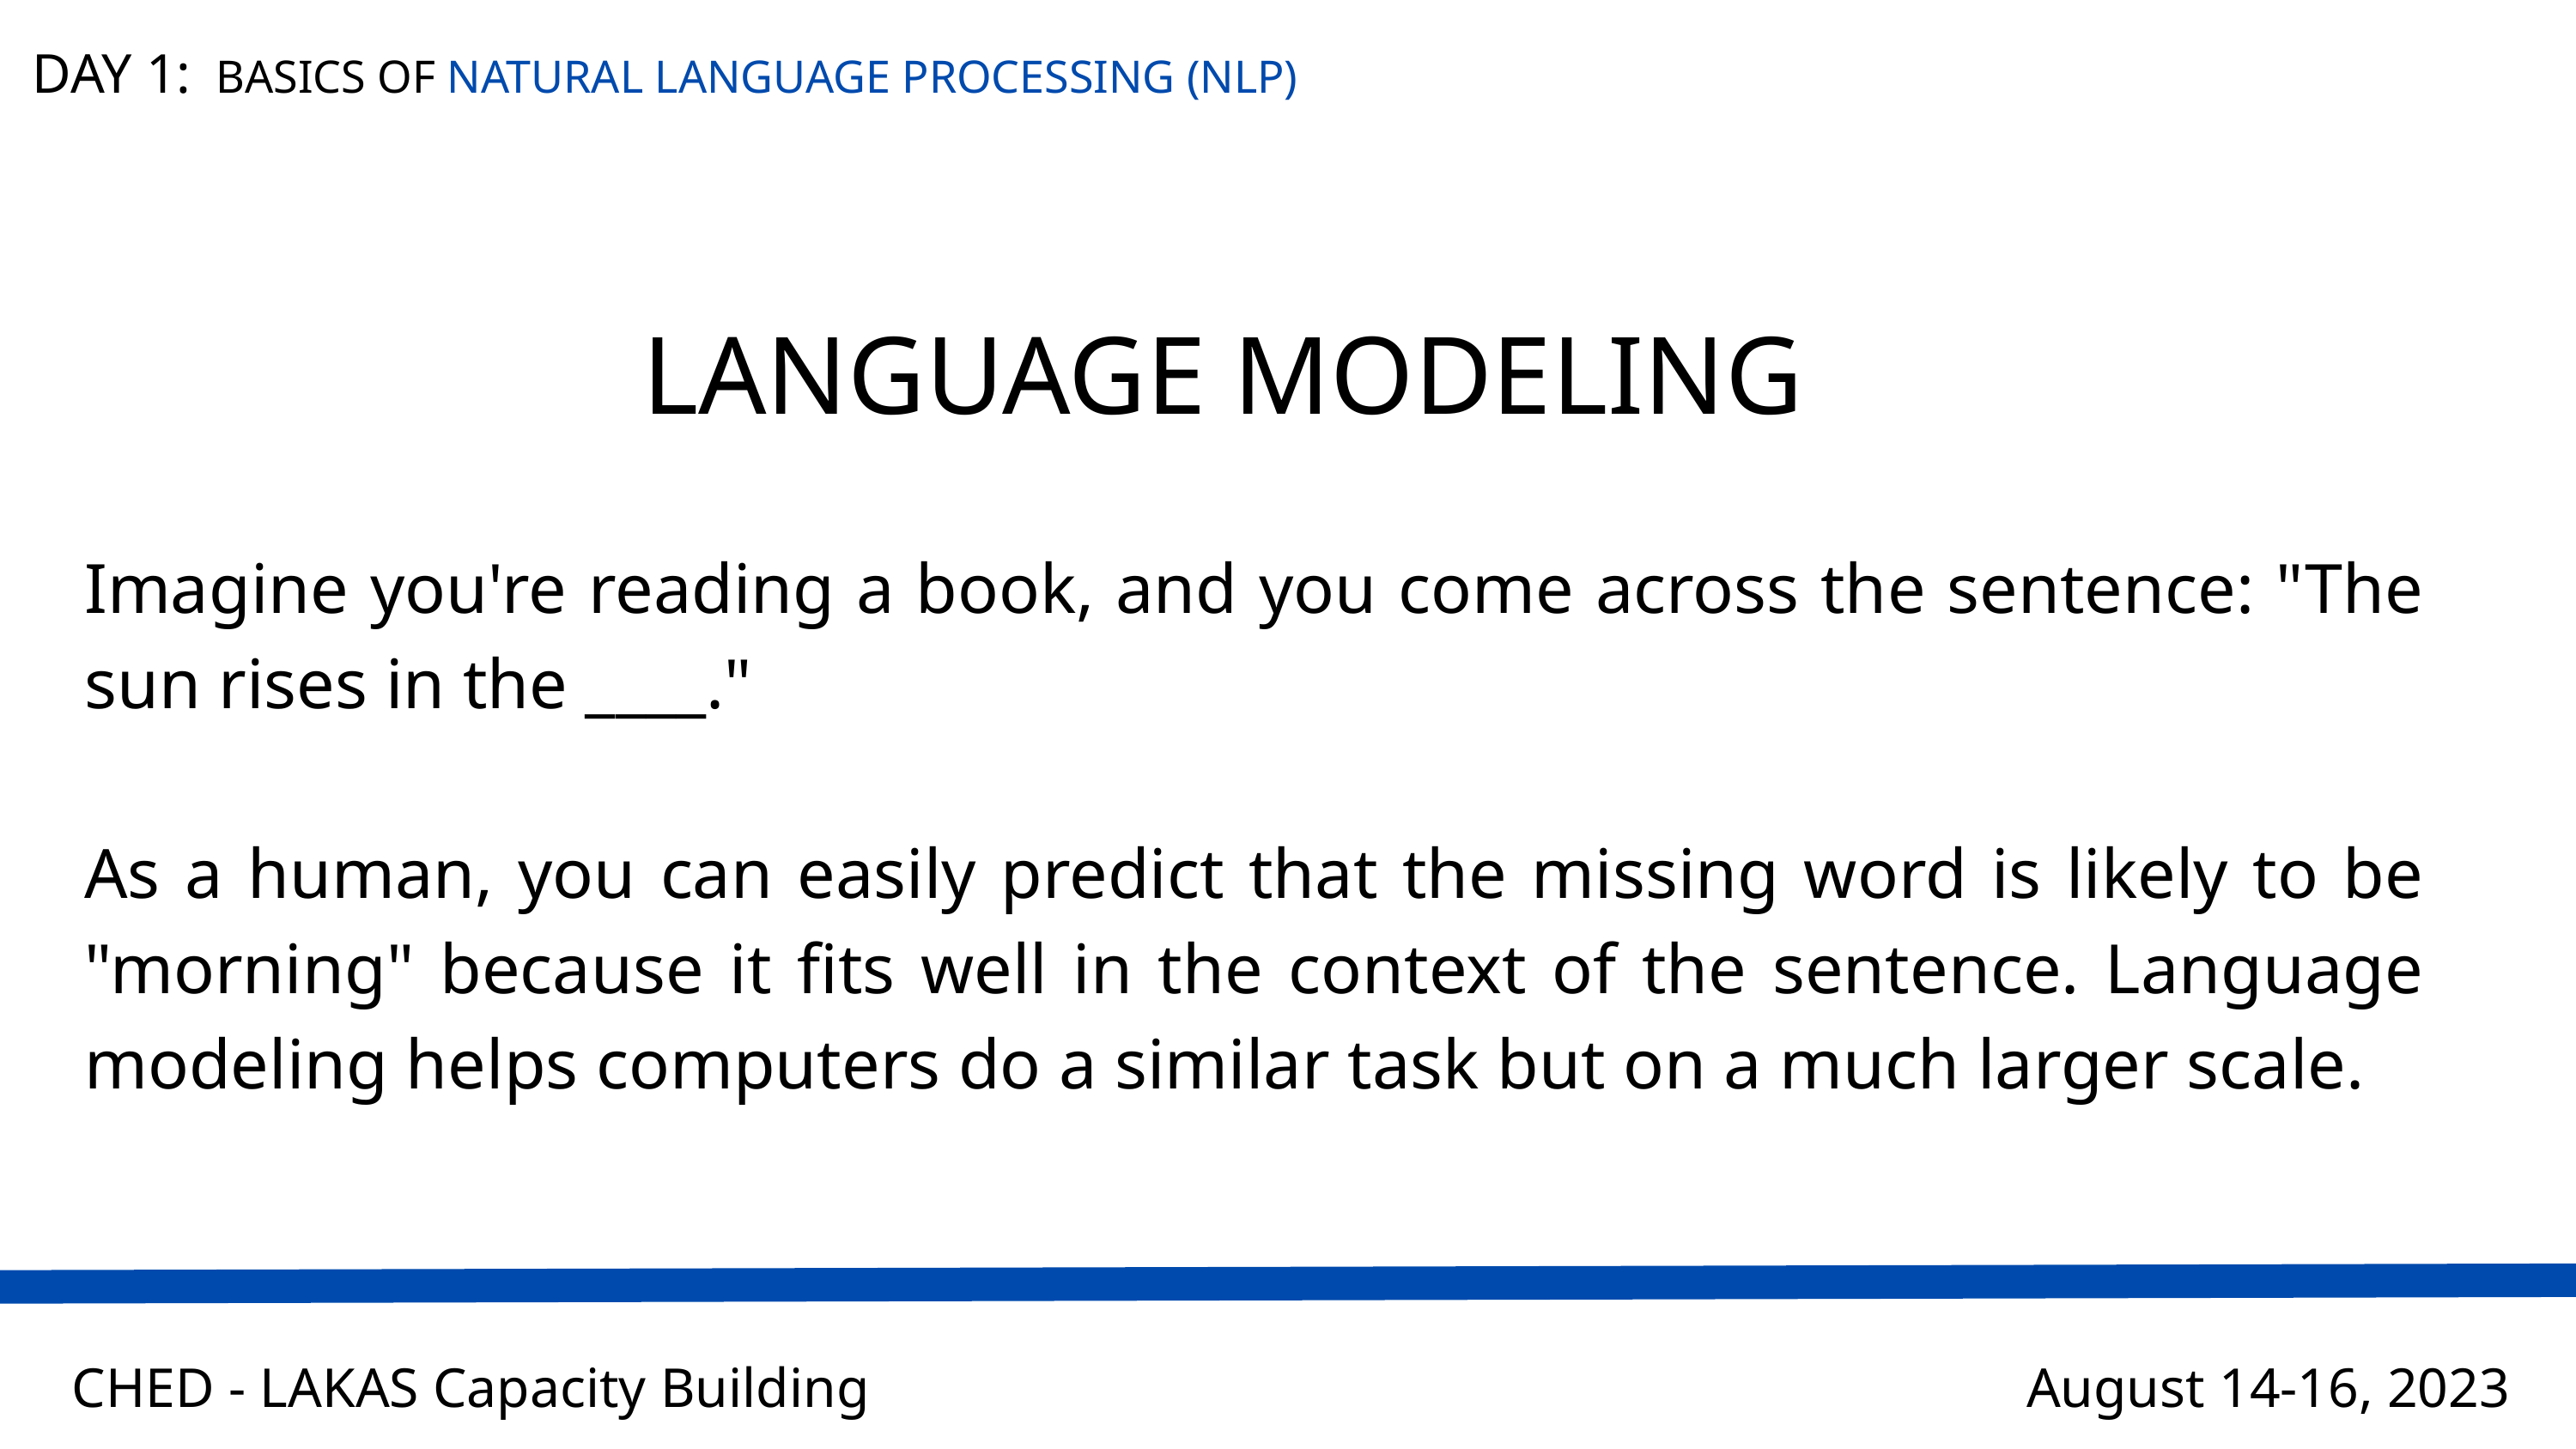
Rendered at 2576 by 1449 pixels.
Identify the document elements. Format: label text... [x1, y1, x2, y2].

text_box LANGUAGE MODELING [642, 285, 1934, 435]
text_box Imagine you're reading a book, and you come across the sentence: "The sun rises in the ____." As a human, you can easily predict that the missing word is likely to be "morning" because it fits well in the context of the sentence. Language modeling helps computers do a similar task but on a much larger scale. [84, 531, 2425, 1103]
text_box BASICS OF NATURAL LANGUAGE PROCESSING (NLP) [216, 39, 1399, 102]
text_box CHED - LAKAS Capacity Building [71, 1343, 1255, 1418]
text_box August 14-16, 2023 [1327, 1343, 2511, 1418]
text_box DAY 1: [32, 28, 202, 105]
